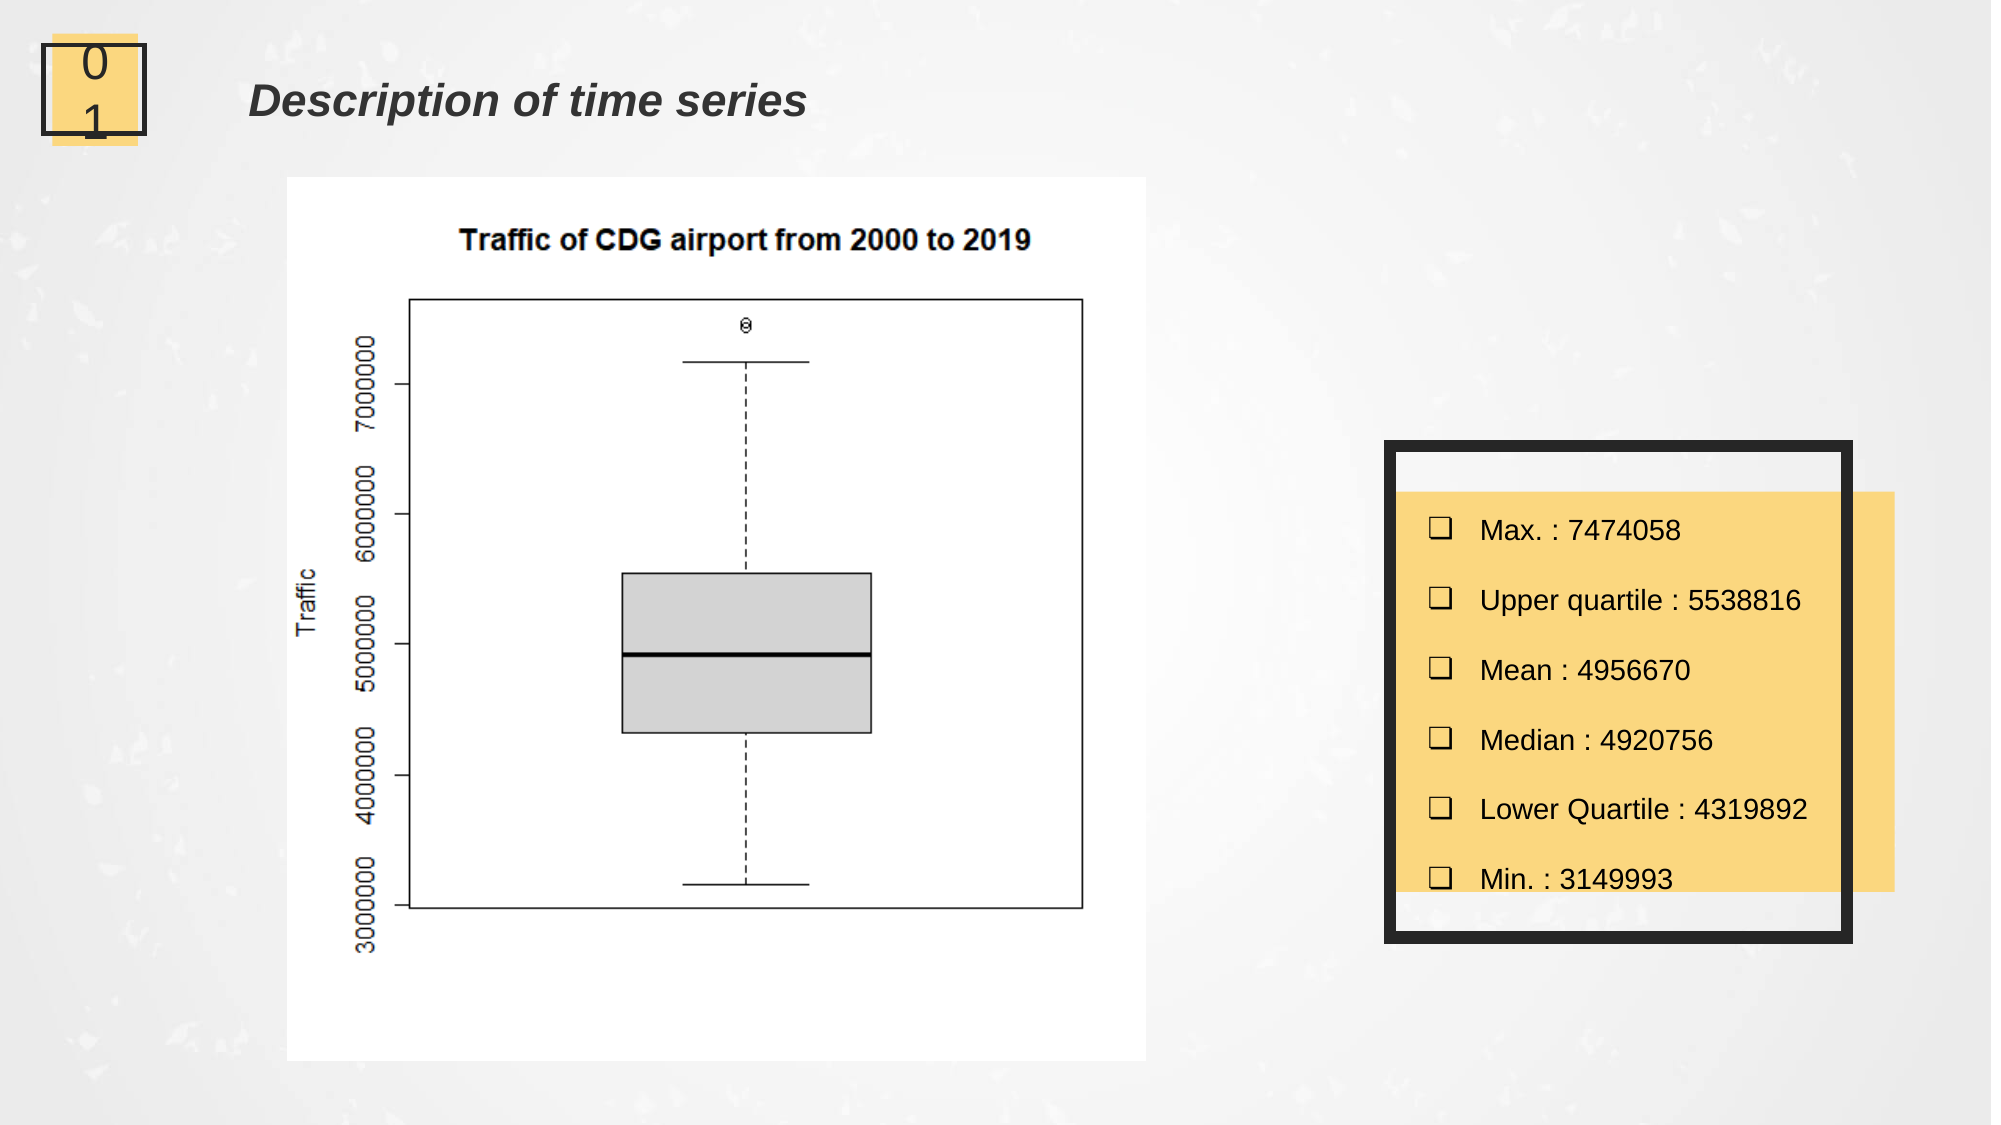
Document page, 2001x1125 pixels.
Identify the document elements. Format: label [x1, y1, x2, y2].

picture [0, 0, 1992, 1125]
text_box [43, 33, 146, 147]
